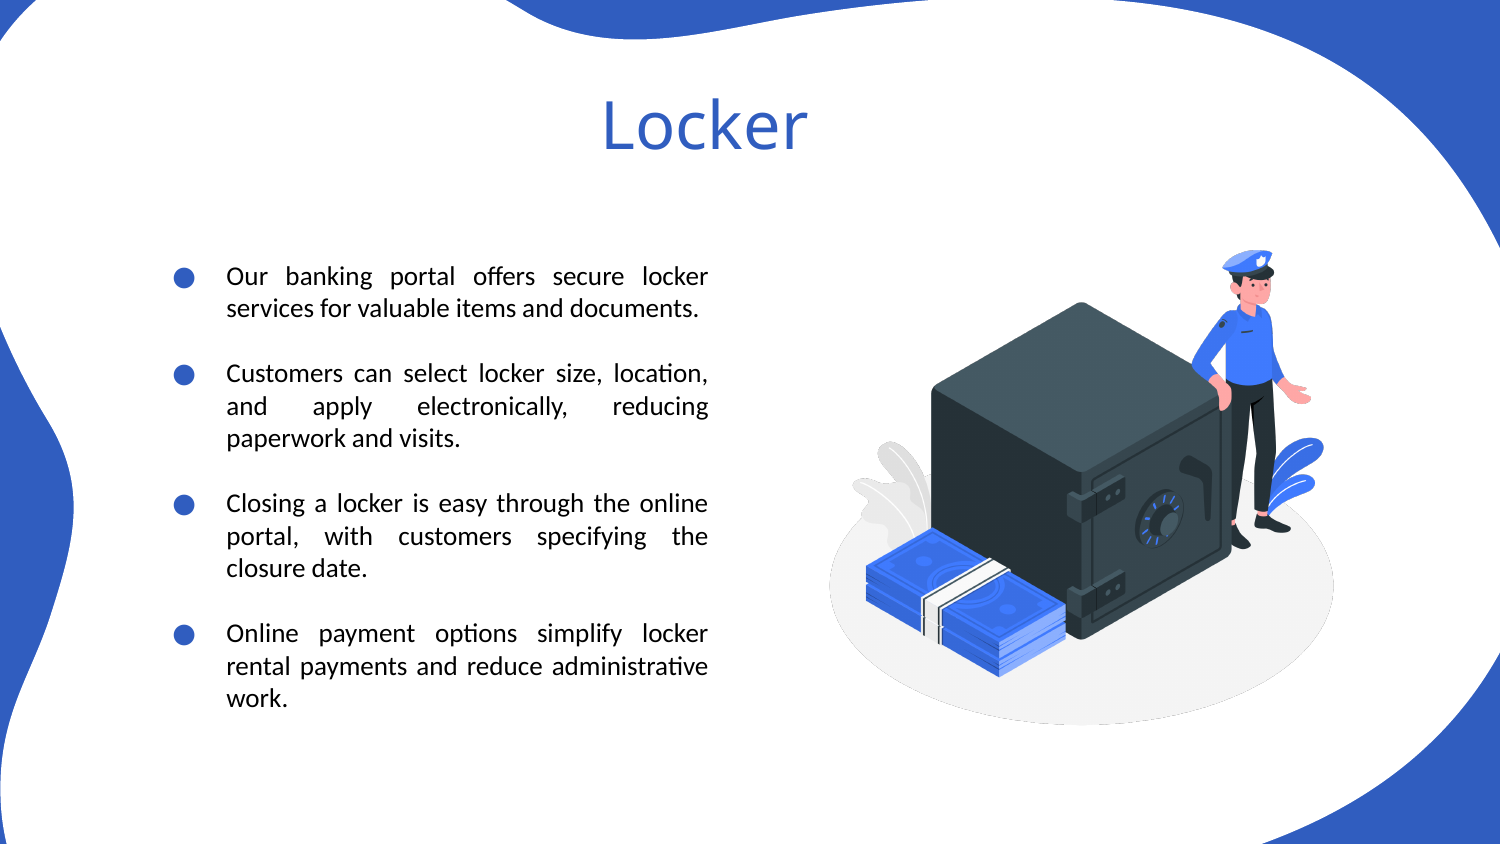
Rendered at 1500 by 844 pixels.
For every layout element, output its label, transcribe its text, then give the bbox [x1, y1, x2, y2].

picture [790, 183, 1386, 780]
title Locker [489, 67, 921, 142]
text_box Our banking portal offers secure locker services for valuable items and documents. Customers can select locker size, location, and apply electronically, reducing paperwork and visits. Closing a locker is easy through the online portal, with customers specifying the closure date. Online payment options simplify locker rental payments and reduce administrative work. [136, 250, 724, 753]
